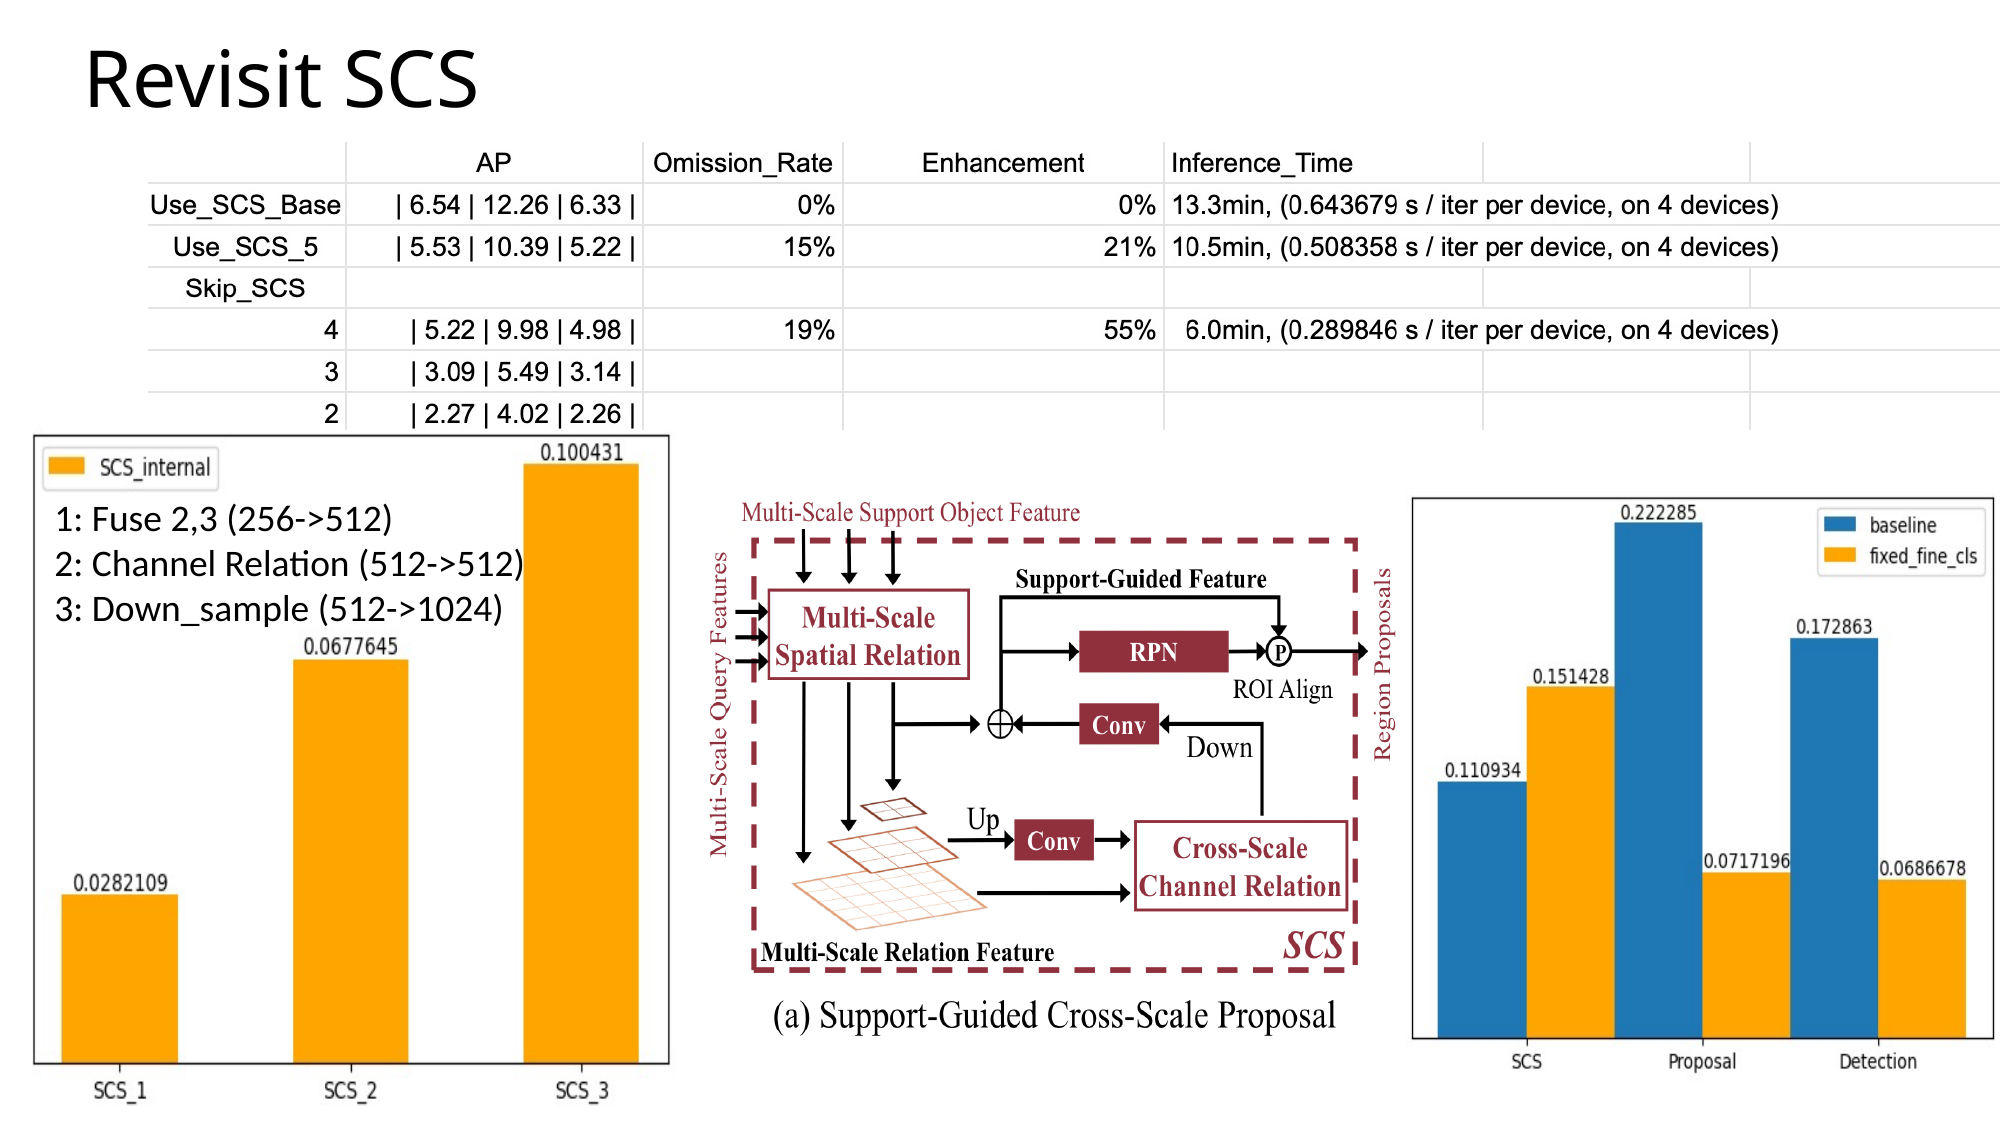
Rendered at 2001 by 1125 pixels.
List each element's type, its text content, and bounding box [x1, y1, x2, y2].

picture [22, 142, 2000, 1116]
title Revisit SCS [68, 13, 1932, 139]
